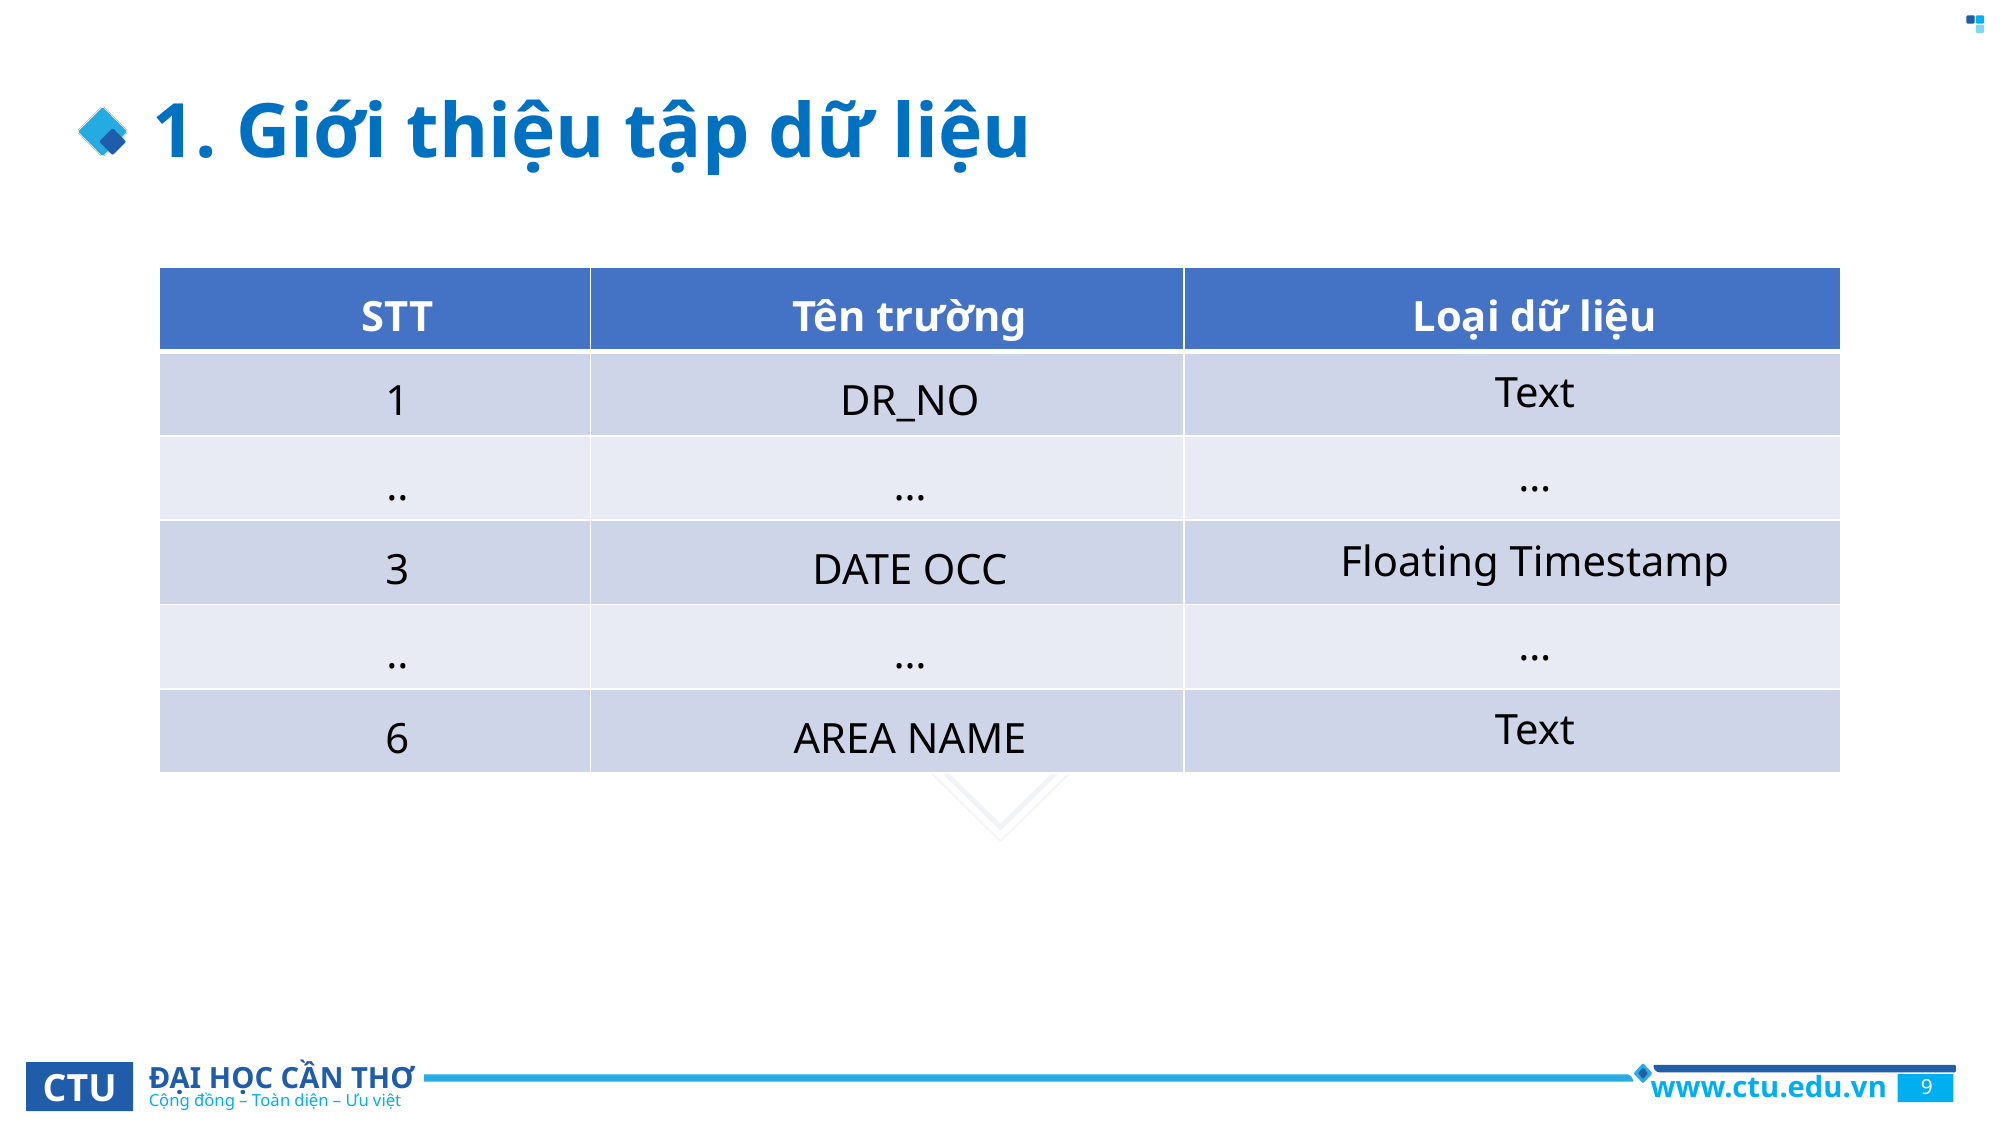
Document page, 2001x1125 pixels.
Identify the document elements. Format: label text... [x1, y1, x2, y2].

table_cell 6 [160, 690, 590, 772]
table_header Tên trường [591, 268, 1183, 349]
picture [78, 107, 127, 156]
table_cell Text [1185, 690, 1840, 772]
table_cell 1 [160, 354, 590, 435]
table_cell … [1185, 605, 1840, 688]
table_cell … [591, 605, 1183, 688]
table_cell DATE OCC [591, 521, 1183, 604]
title 1. Giới thiệu tập dữ liệu [137, 24, 1863, 243]
table_cell .. [160, 605, 590, 688]
table_cell 3 [160, 521, 590, 604]
table_header STT [160, 268, 590, 349]
table_header Loại dữ liệu [1185, 268, 1840, 349]
table_cell Floating Timestamp [1185, 521, 1840, 604]
table_cell … [591, 437, 1183, 519]
table_cell .. [160, 437, 590, 519]
table_cell AREA NAME [591, 690, 1183, 772]
table_cell … [1185, 437, 1840, 519]
table_cell DR_NO [591, 354, 1183, 435]
table_cell Text [1185, 354, 1840, 435]
